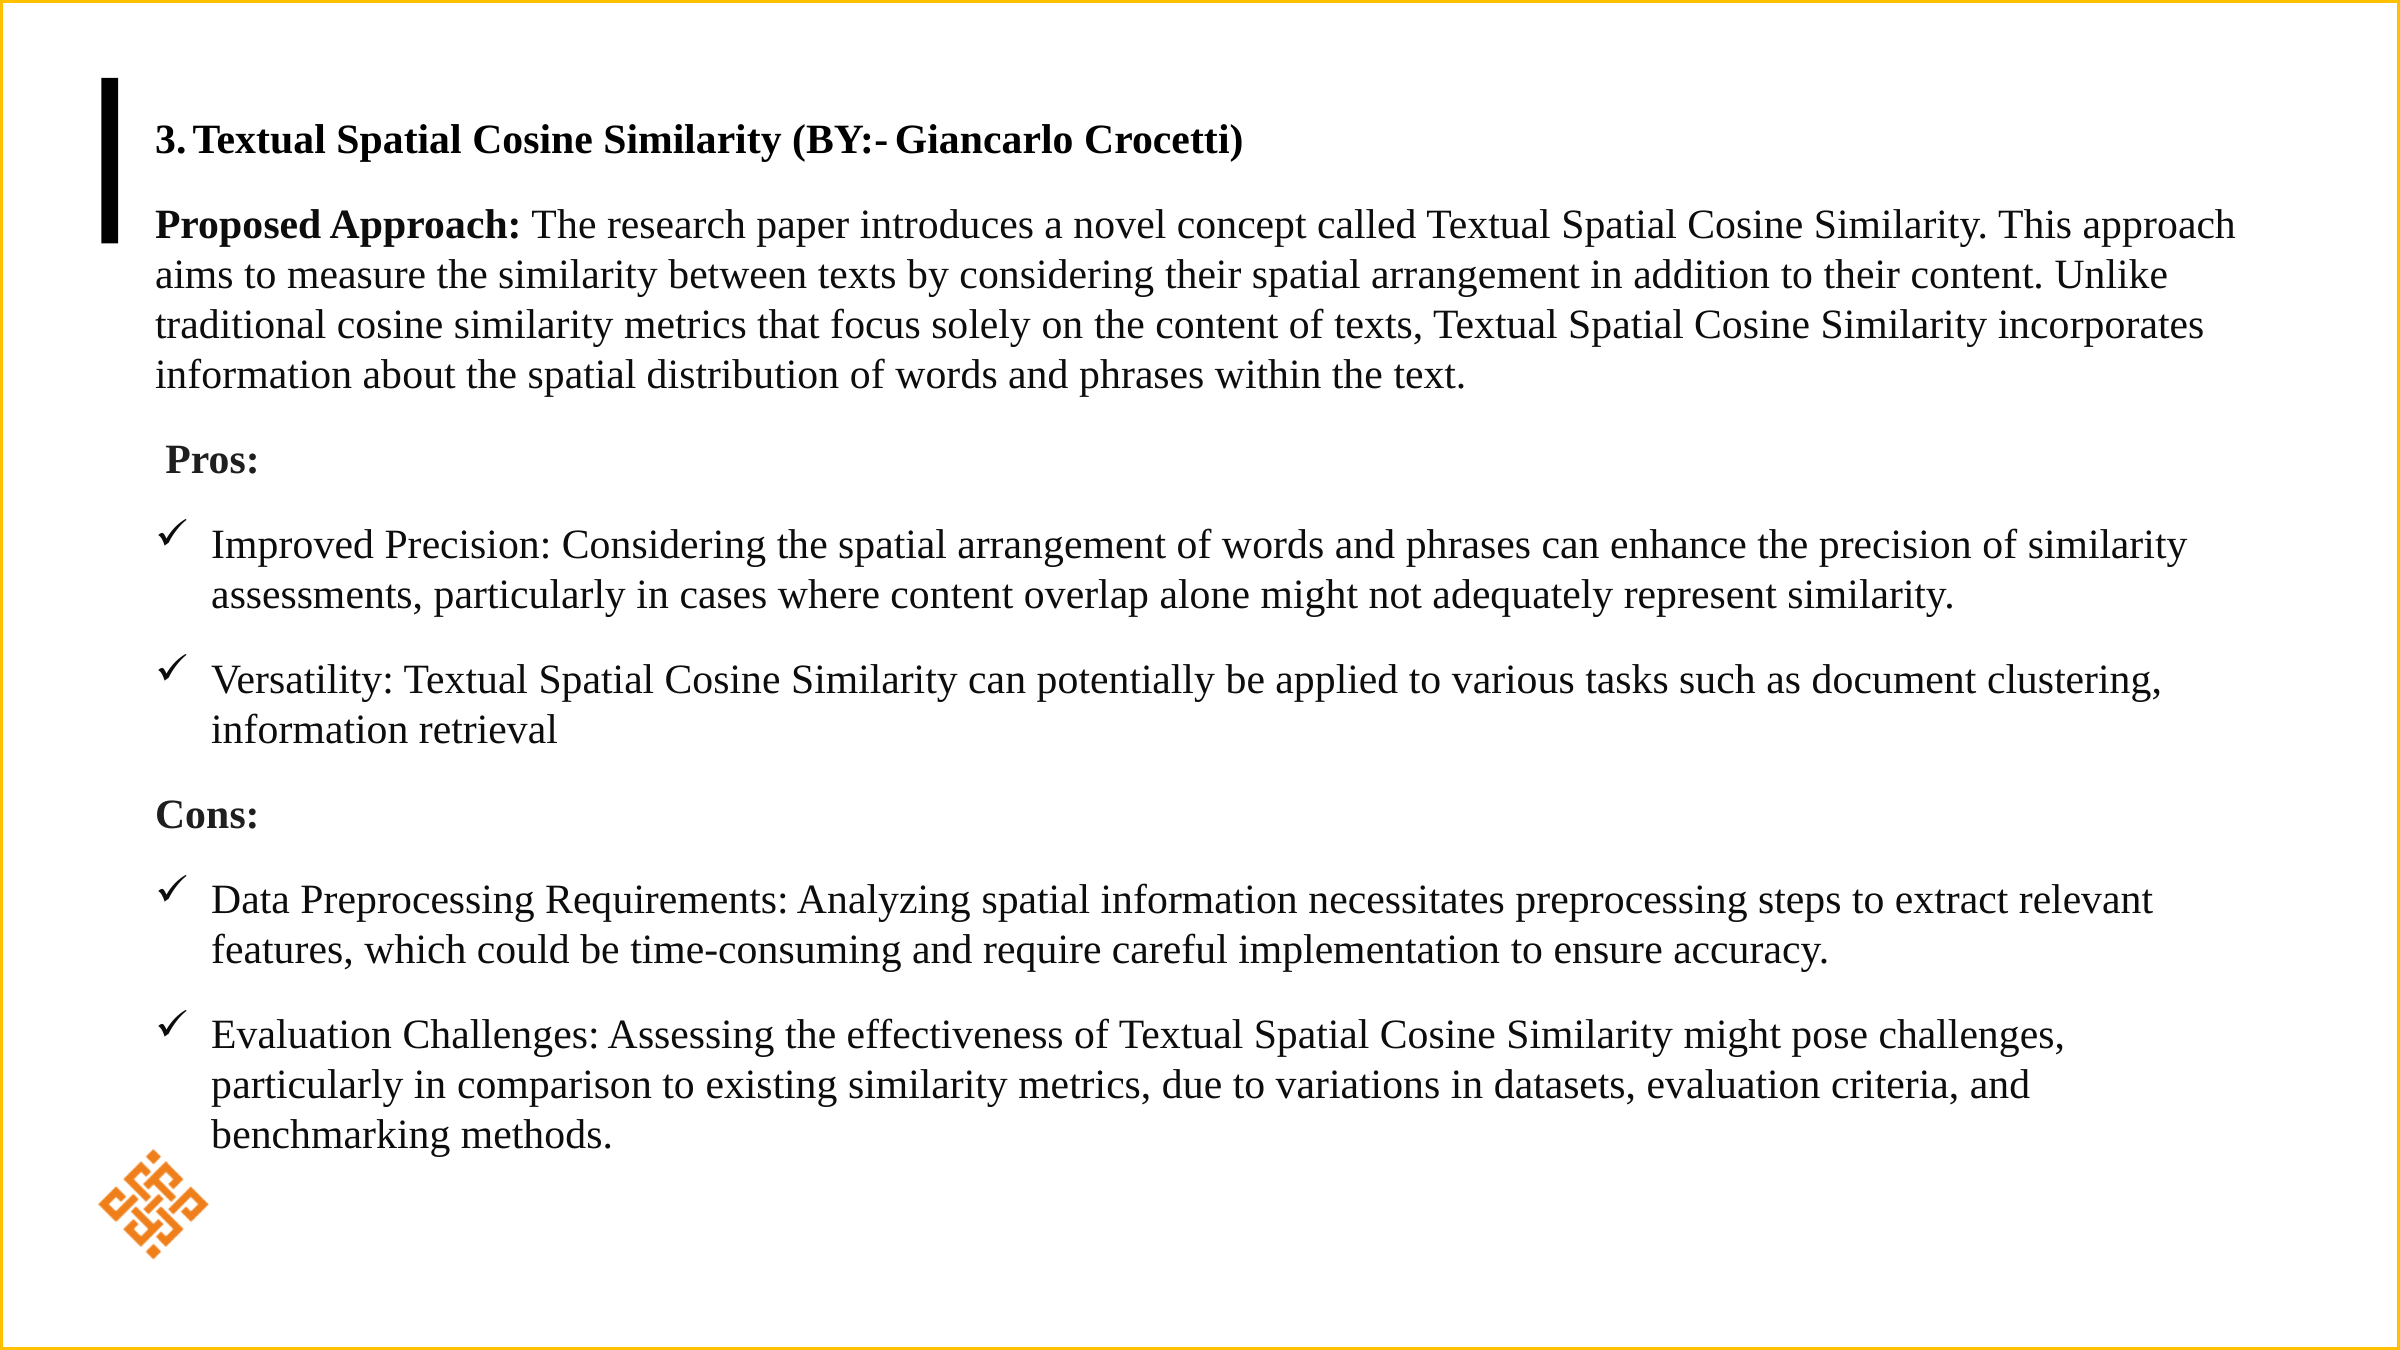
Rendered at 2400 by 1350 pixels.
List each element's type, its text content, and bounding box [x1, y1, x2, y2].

list 3. Textual Spatial Cosine Similarity (BY:- Giancarlo Crocetti) Proposed Approach: The research paper introduces a novel concept called Textual Spatial Cosine Similarity. This approach aims to measure the similarity between texts by considering their spatial arrangement in addition to their content. Unlike traditional cosine similarity metrics that focus solely on the content of texts, Textual Spatial Cosine Similarity incorporates information about the spatial distribution of words and phrases within the text. Pros: Improved Precision: Considering the spatial arrangement of words and phrases can enhance the precision of similarity assessments, particularly in cases where content overlap alone might not adequately represent similarity. Versatility: Textual Spatial Cosine Similarity can potentially be applied to various tasks such as document clustering, information retrieval Cons: Data Preprocessing Requirements: Analyzing spatial information necessitates preprocessing steps to extract relevant features, which could be time-consuming and require careful implementation to ensure accuracy. Evaluation Challenges: Assessing the effectiveness of Textual Spatial Cosine Similarity might pose challenges, particularly in comparison to existing similarity metrics, due to variations in datasets, evaluation criteria, and benchmarking methods. [136, 102, 2264, 1200]
picture [75, 1058, 235, 1350]
